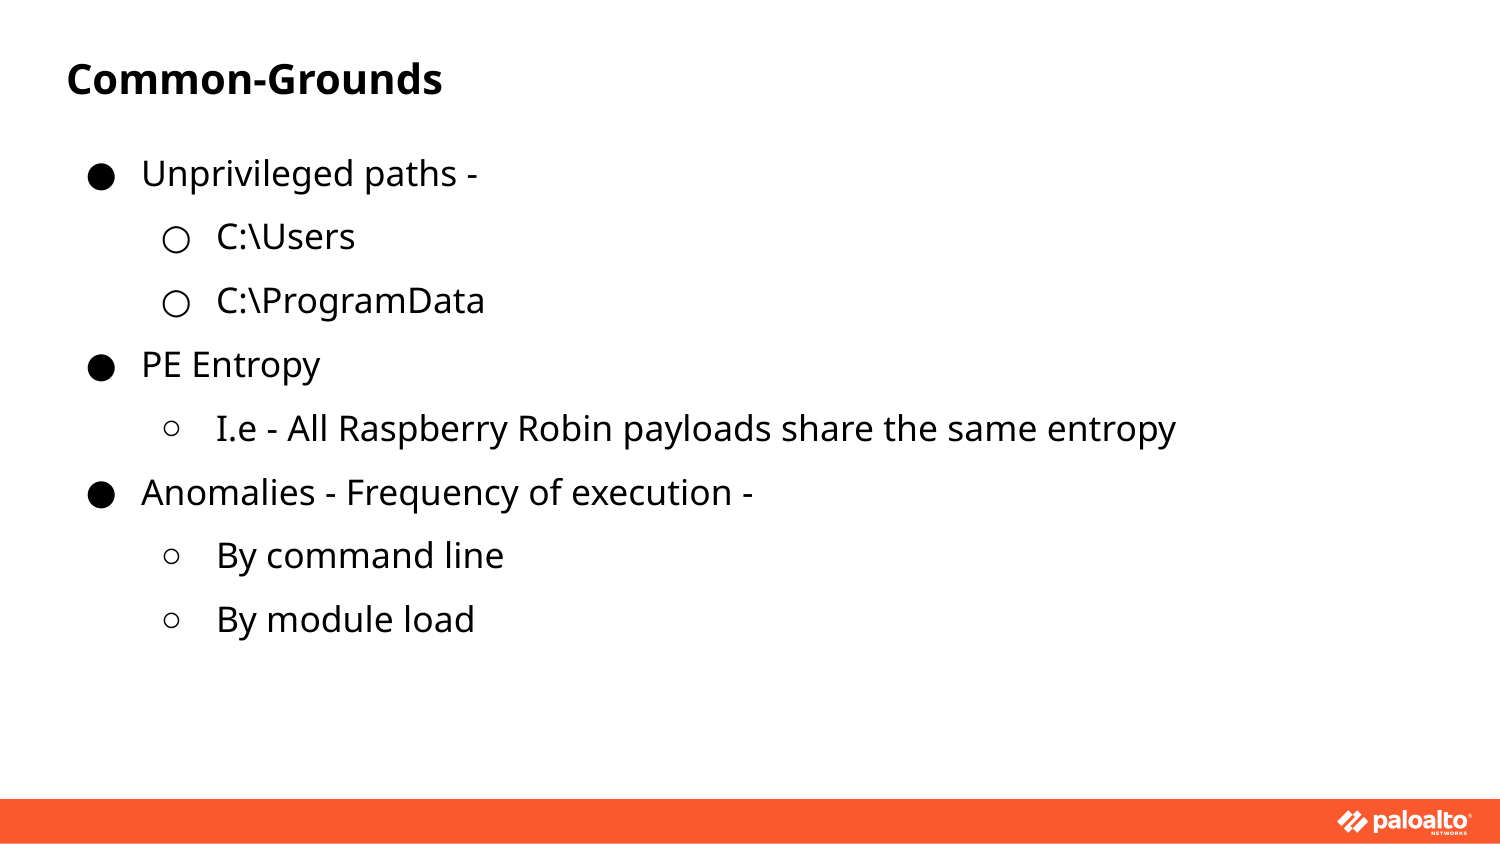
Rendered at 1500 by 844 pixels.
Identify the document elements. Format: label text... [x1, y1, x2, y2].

title Unprivileged paths - C:\Users C:\ProgramData PE Entropy I.e - All Raspberry Robin payloads share the same entropy Anomalies - Frequency of execution - By command line By module load [51, 114, 1449, 770]
title Common-Grounds [51, 37, 1449, 114]
picture [1337, 810, 1472, 835]
